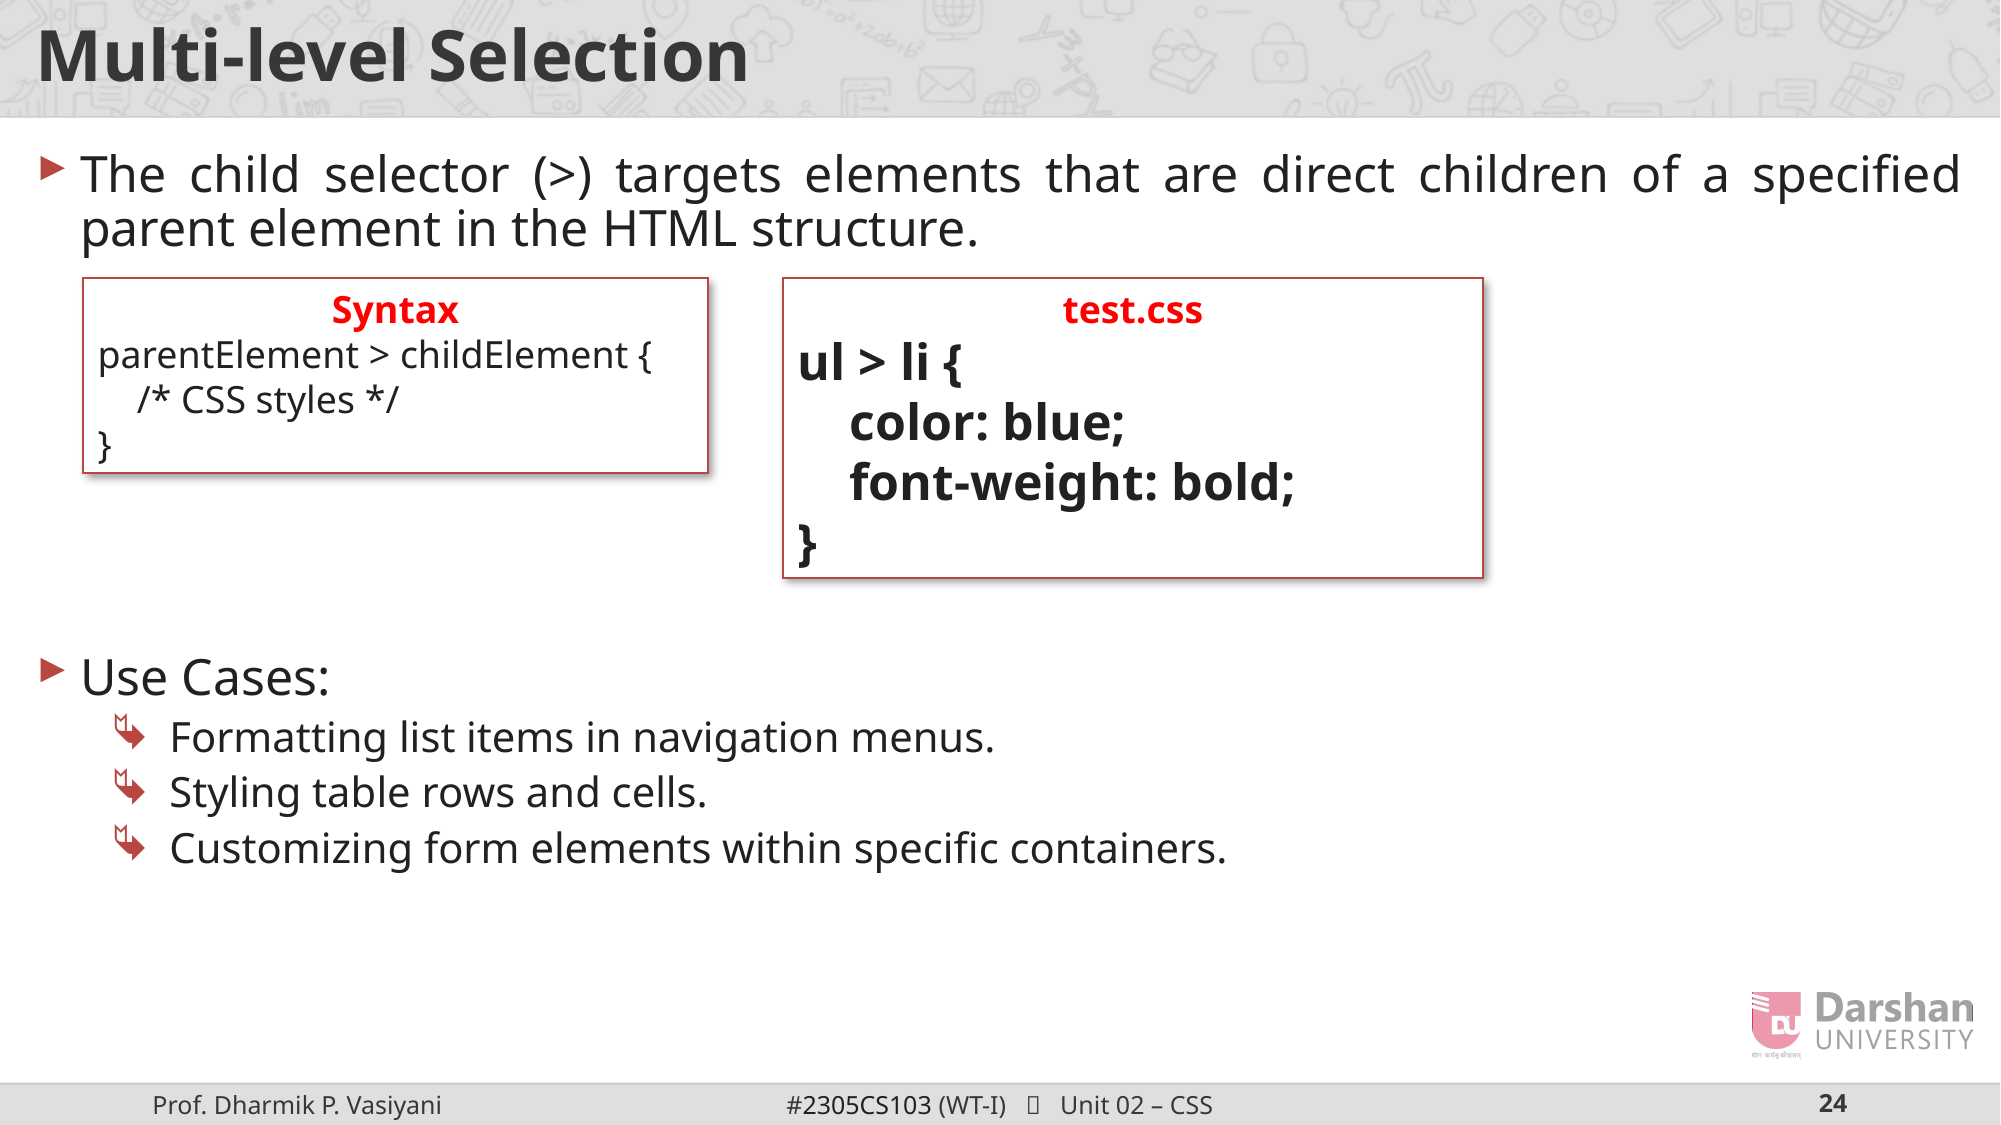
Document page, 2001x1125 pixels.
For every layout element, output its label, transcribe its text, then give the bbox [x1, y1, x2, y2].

list The child selector (>) targets elements that are direct children of a specified parent element in the HTML structure. Use Cases: Formatting list items in navigation menus. Styling table rows and cells. Customizing form elements within specific containers. [21, 141, 1979, 1059]
title Multi-level Selection [0, 0, 2000, 117]
text_box test.css ul > li { color: blue; font-weight: bold; } [782, 277, 1484, 579]
text_box Syntax parentElement > childElement { /* CSS styles */ } [82, 277, 709, 474]
